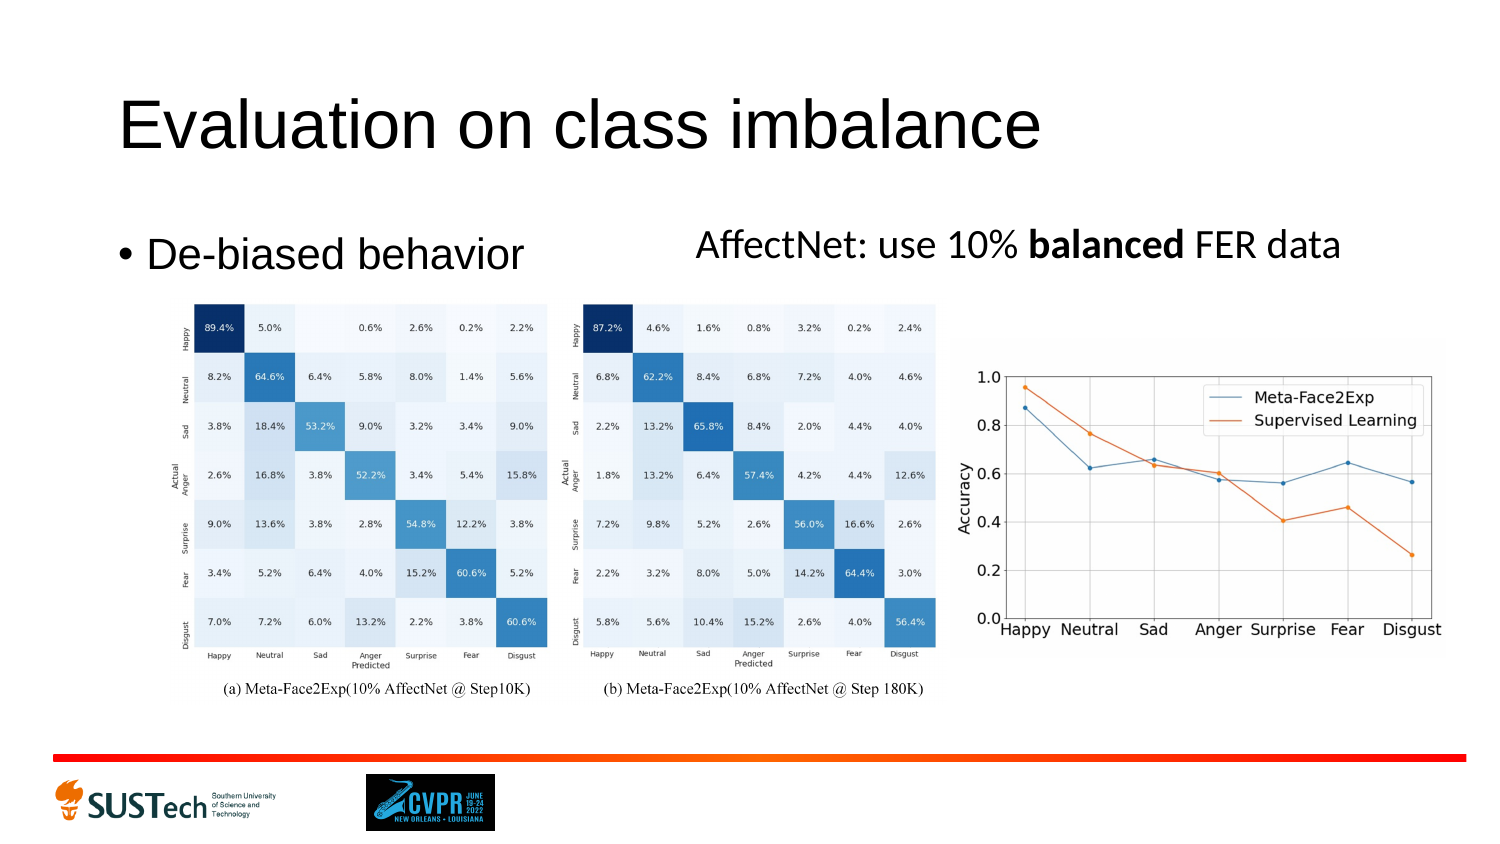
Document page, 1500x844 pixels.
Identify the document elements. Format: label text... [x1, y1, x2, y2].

text_box AffectNet: use 10% balanced FER data [680, 209, 1397, 275]
title Evaluation on class imbalance [103, 44, 1397, 208]
list De-biased behavior [103, 224, 1397, 760]
picture [170, 298, 947, 705]
picture [366, 774, 495, 831]
picture [49, 774, 278, 831]
picture [950, 338, 1446, 658]
